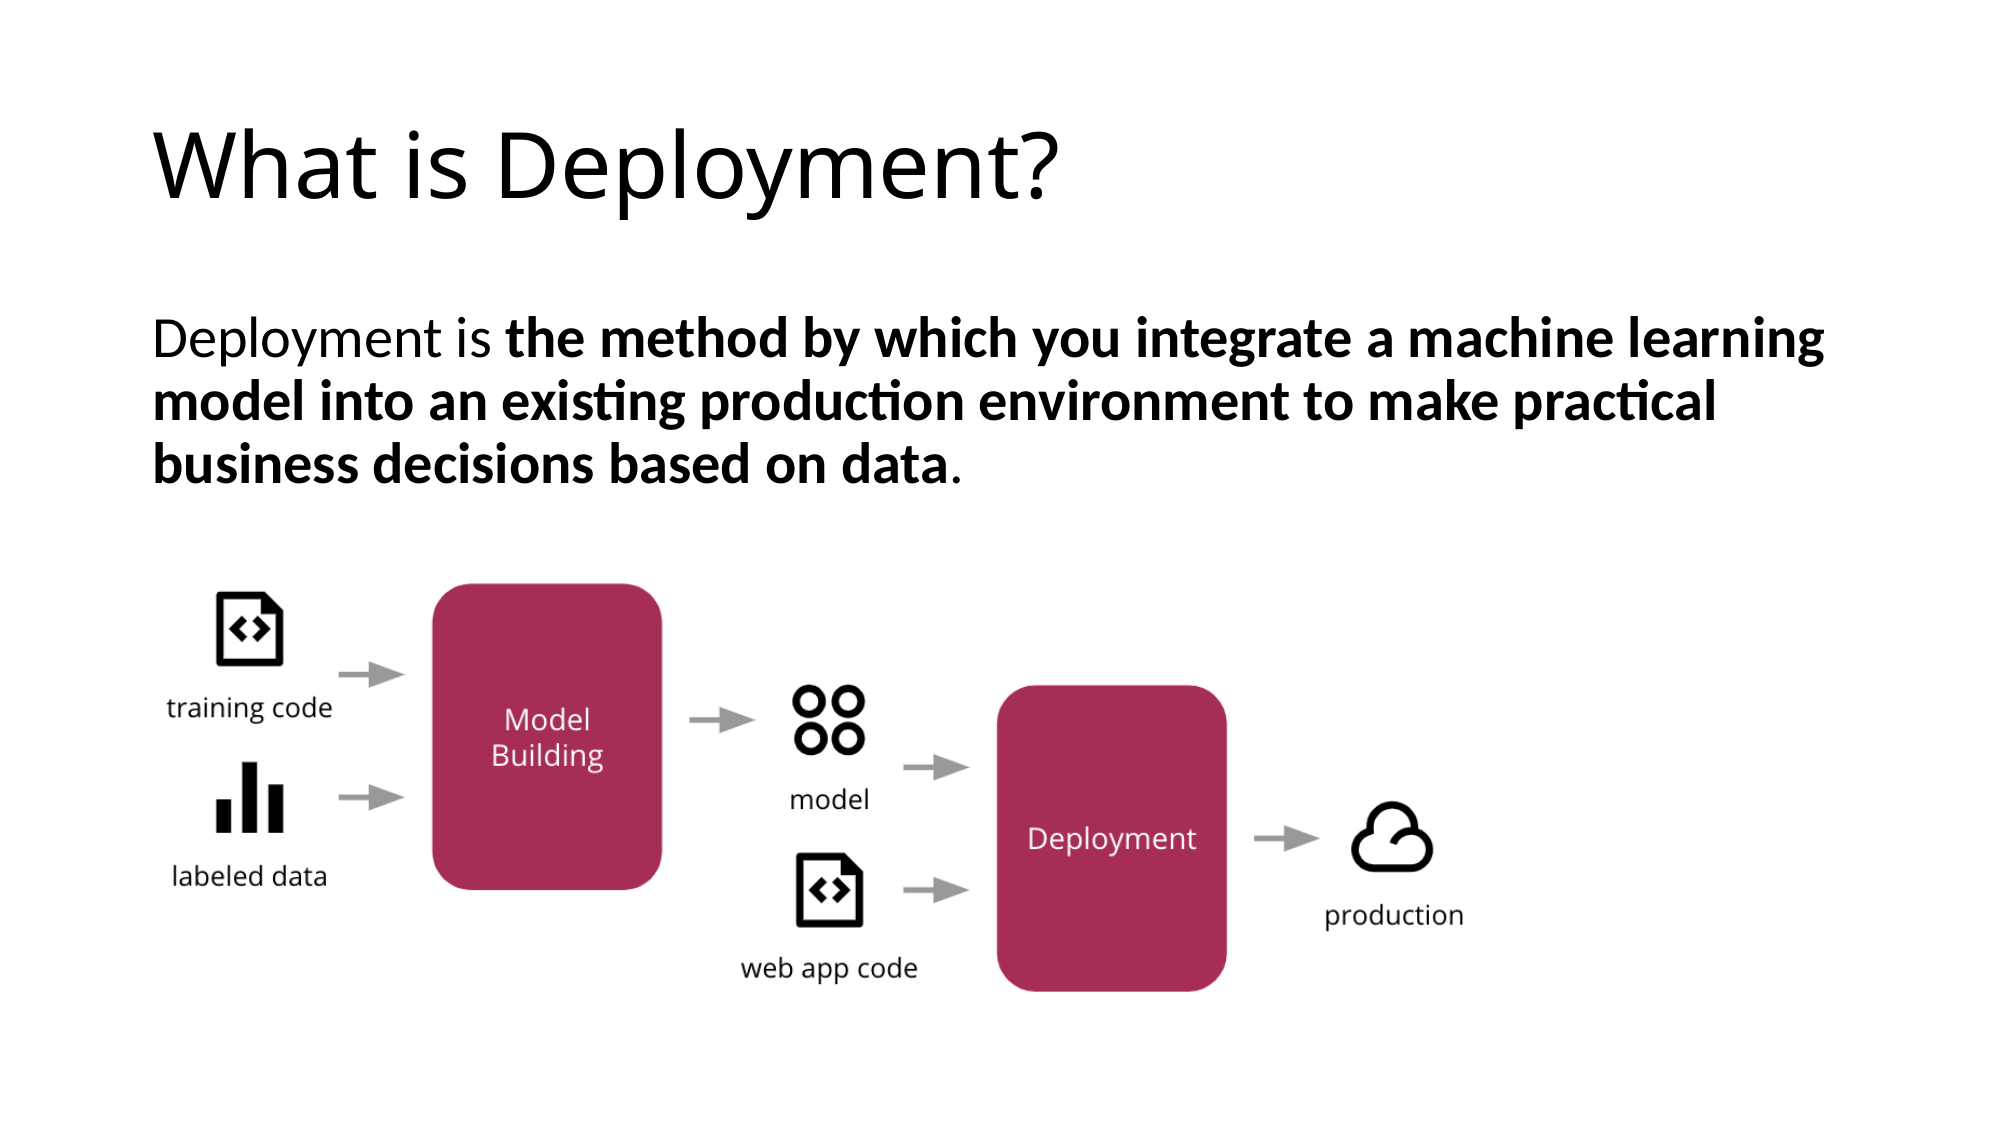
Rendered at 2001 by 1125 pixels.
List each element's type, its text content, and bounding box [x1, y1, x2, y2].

title What is Deployment? [137, 59, 1863, 278]
list Deployment is the method by which you integrate a machine learning model into an existing production environment to make practical business decisions based on data. [137, 299, 1863, 1014]
picture [137, 539, 1497, 1036]
